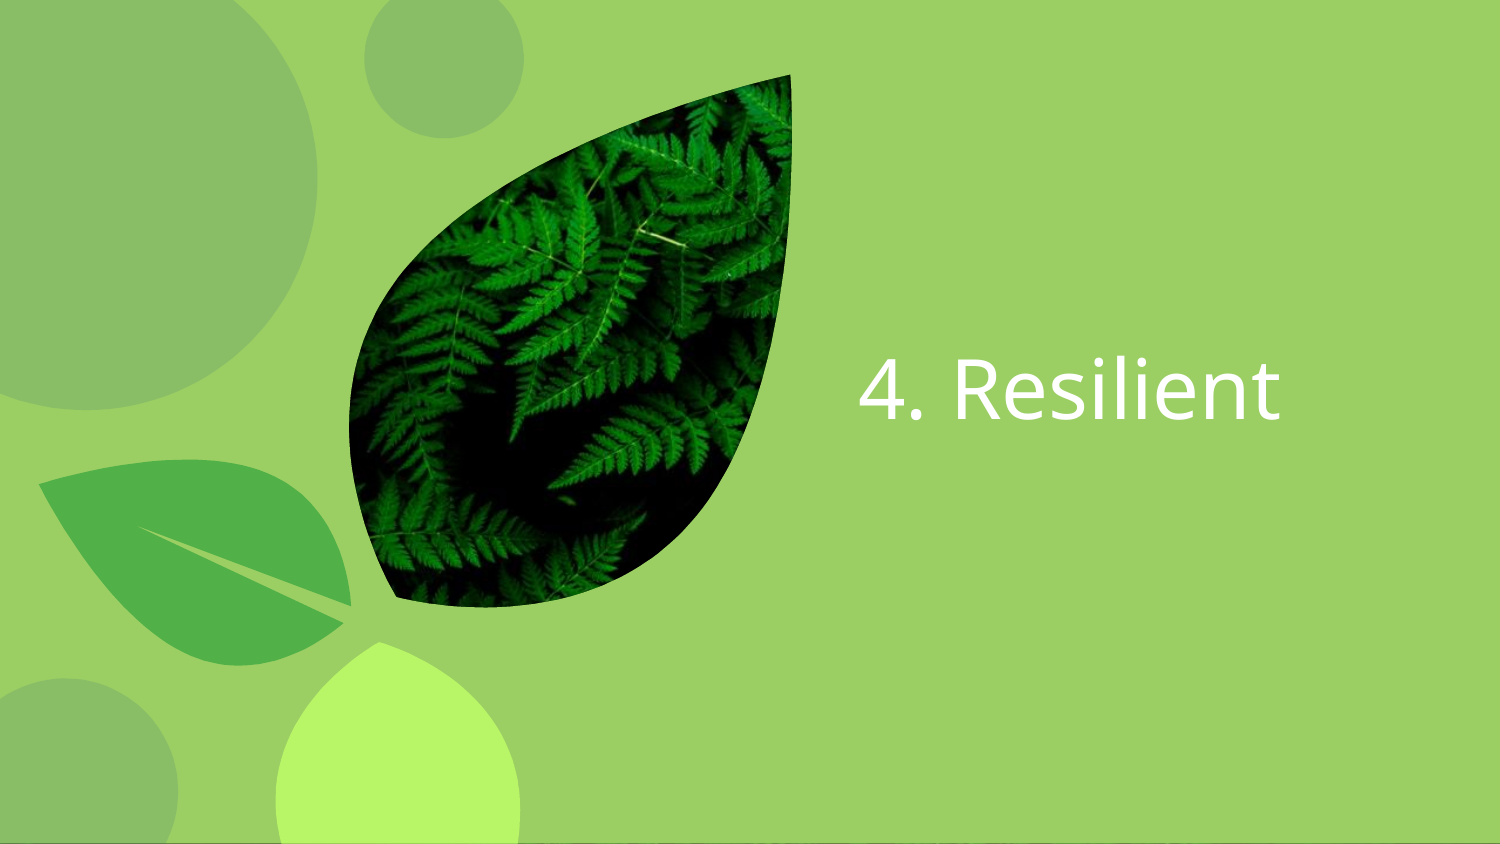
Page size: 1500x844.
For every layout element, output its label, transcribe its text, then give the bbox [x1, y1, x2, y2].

picture [349, 75, 792, 607]
title 4. Resilient [843, 260, 1500, 452]
